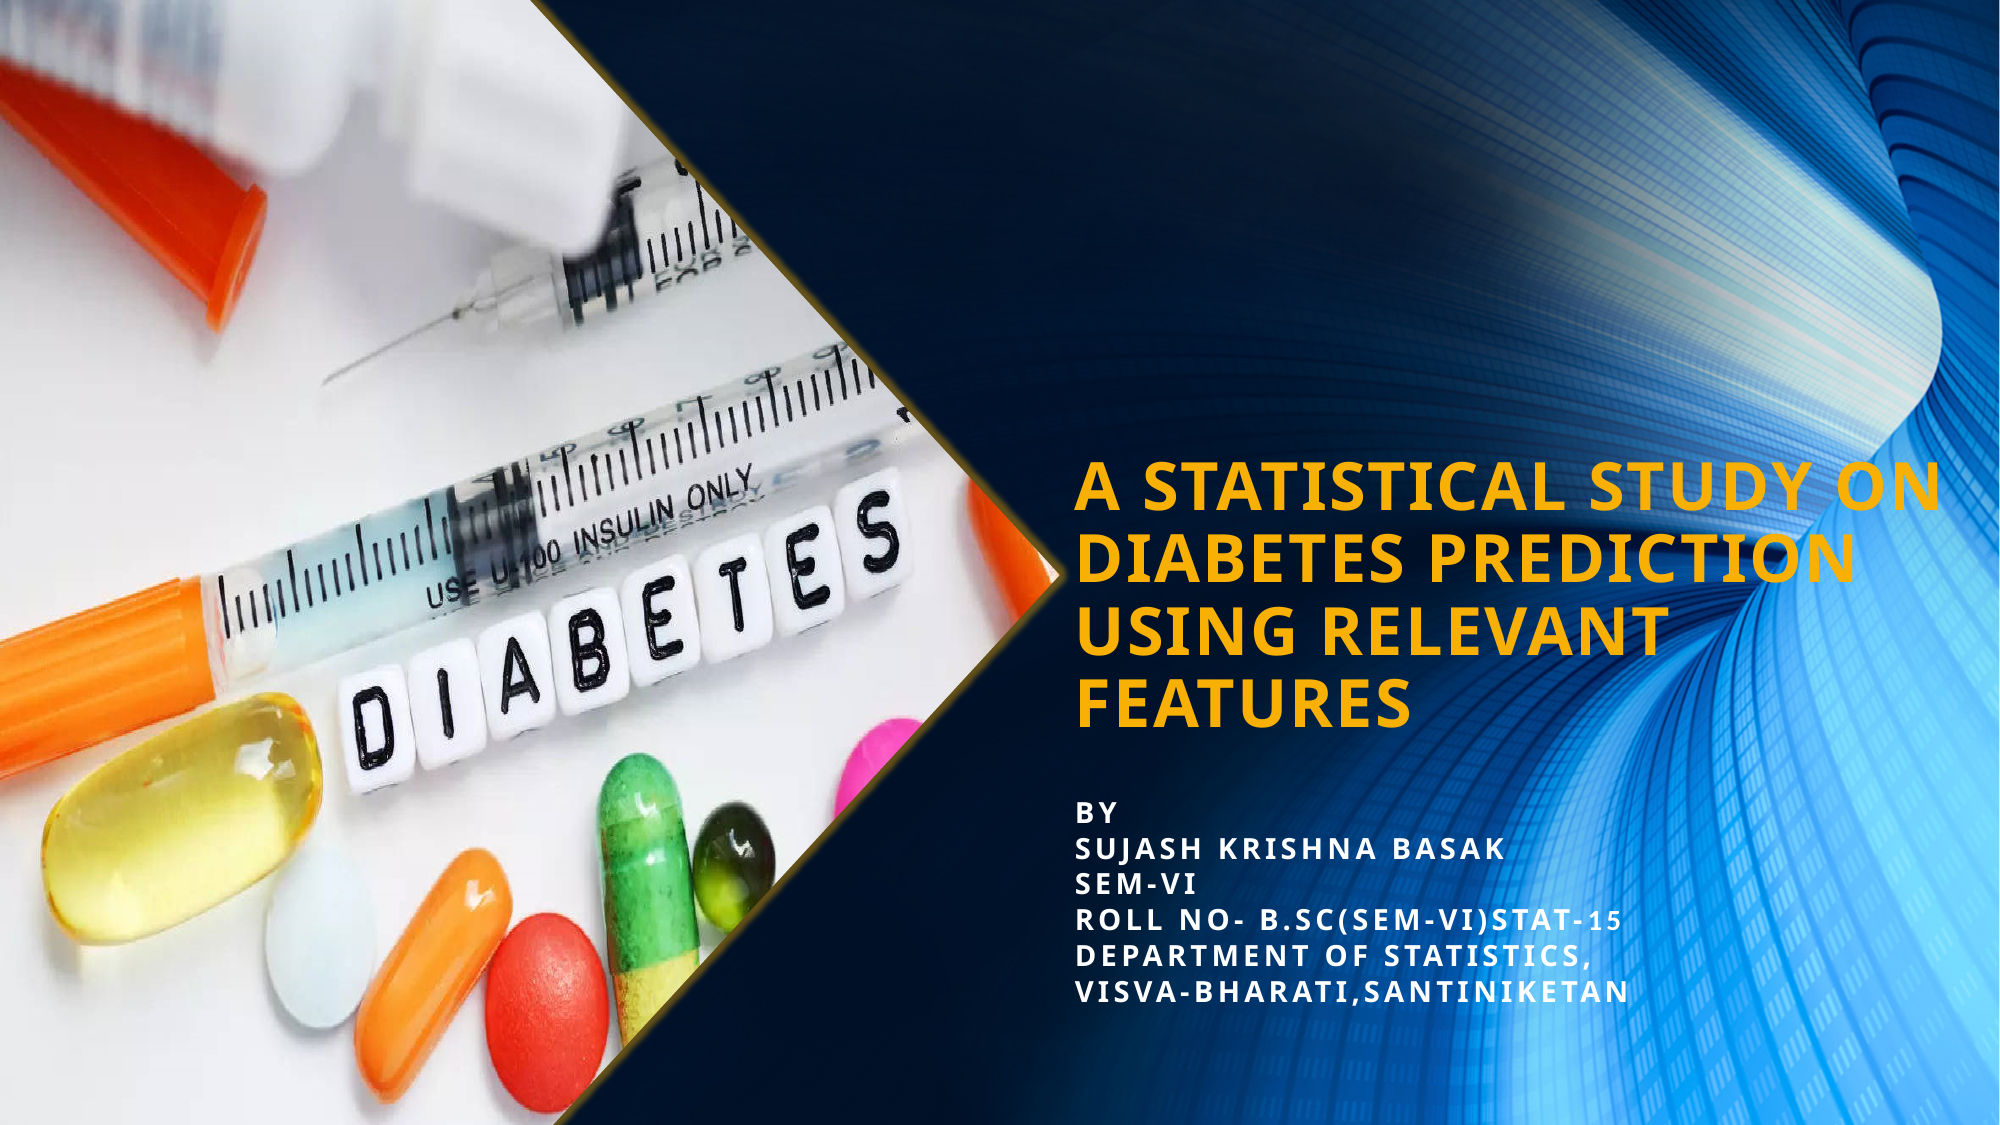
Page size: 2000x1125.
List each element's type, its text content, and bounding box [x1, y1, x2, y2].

picture [0, 0, 2000, 1125]
title A STATISTICAL STUDY ON DIABETES PREDICTION USING RELEVANT FEATURES [1060, 0, 2000, 750]
subtitle bY Sujash krishna basak Sem-vi Roll no- b.sc(sem-vi)stat-15 Department of statistics, Visva-bharati,santiniketan [1060, 787, 2000, 1125]
